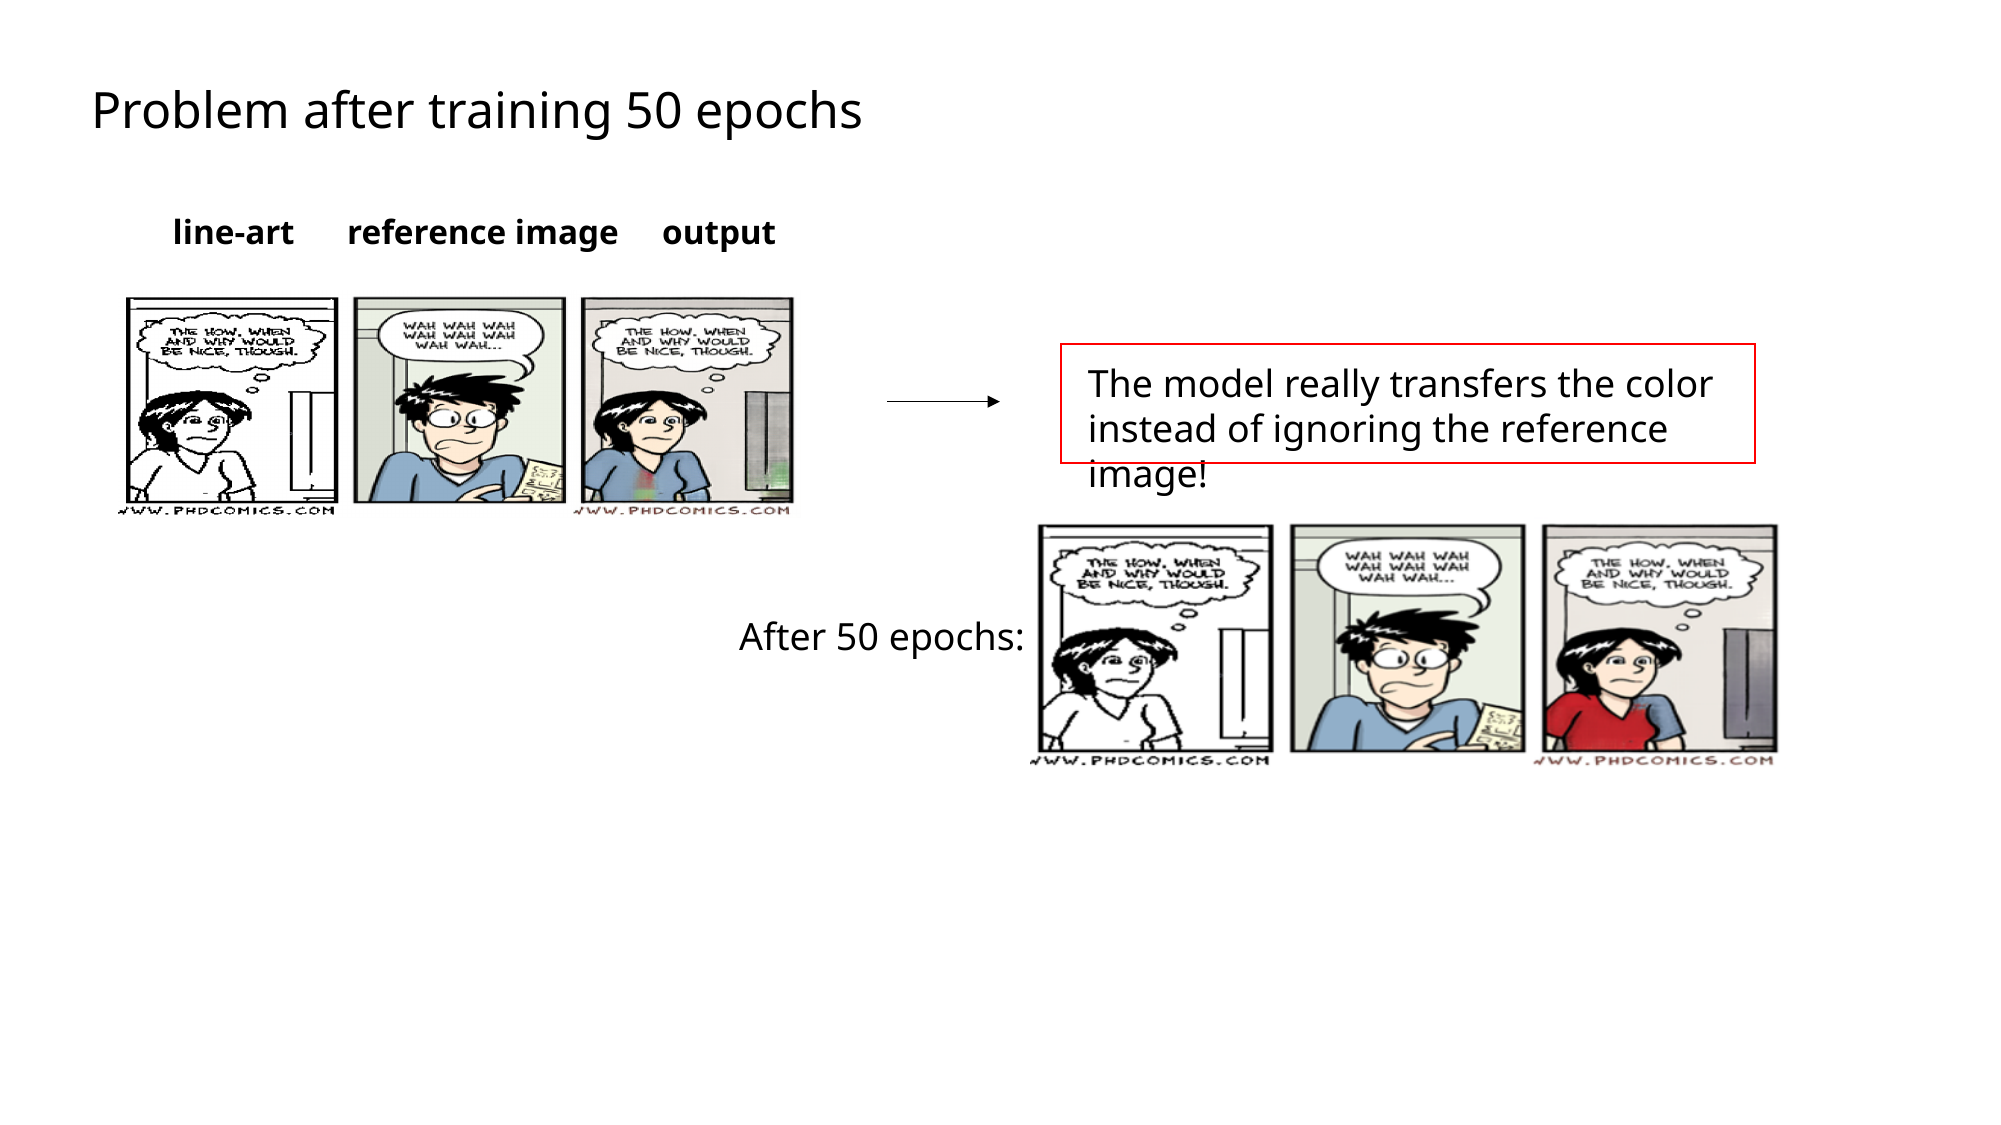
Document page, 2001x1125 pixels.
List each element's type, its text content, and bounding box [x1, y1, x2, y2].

picture [118, 290, 801, 518]
text_box line-art reference image output [118, 199, 1332, 259]
text_box [1060, 343, 1756, 464]
text_box Problem after training 50 epochs [76, 71, 888, 147]
picture [1030, 517, 1786, 769]
text_box After 50 epochs: [724, 605, 1030, 710]
text_box The model really transfers the color instead of ignoring the reference image! [1073, 464, 1755, 503]
